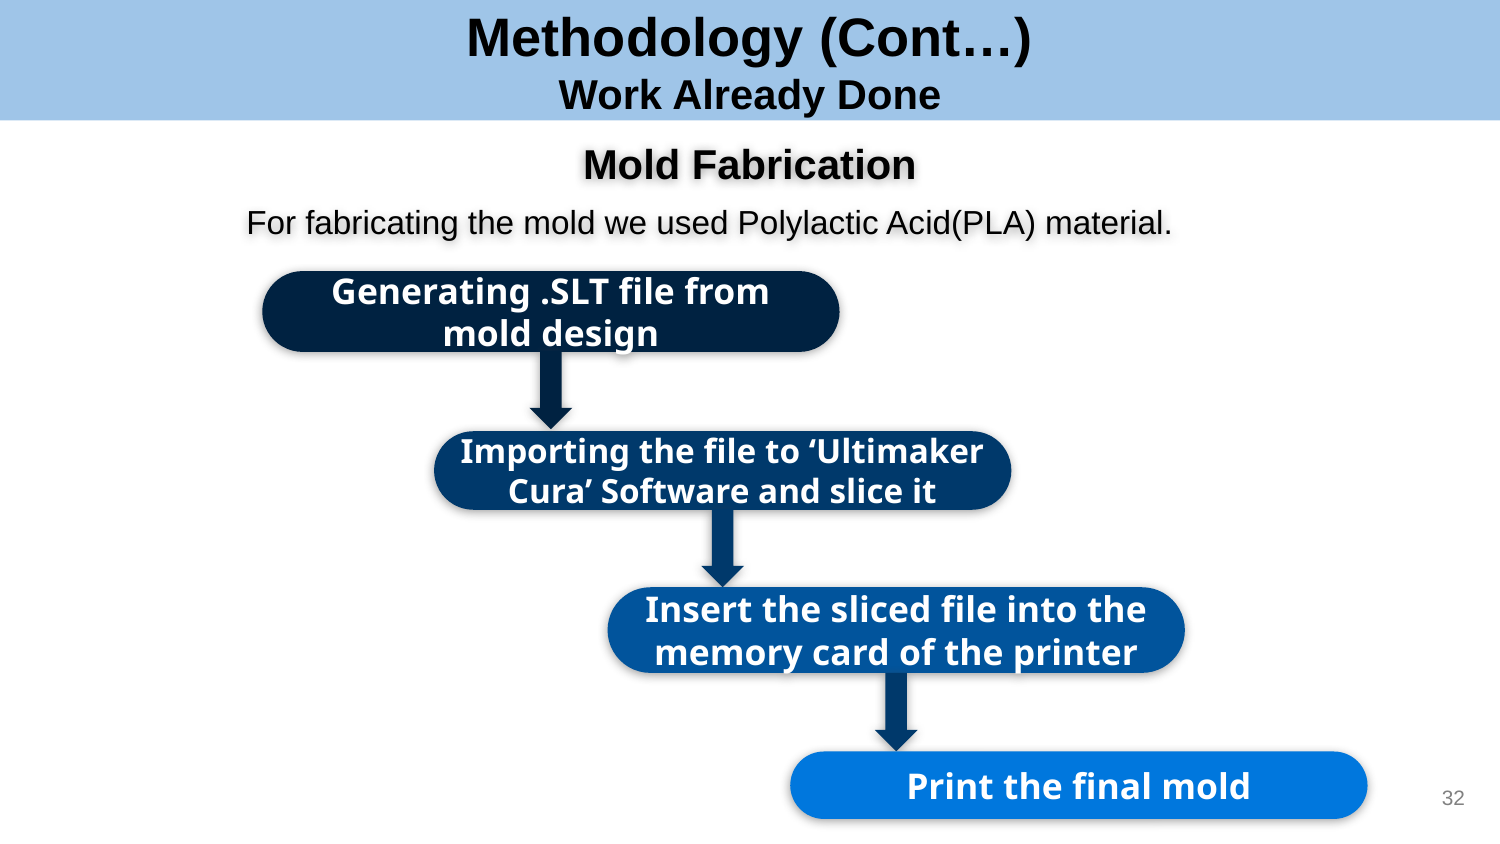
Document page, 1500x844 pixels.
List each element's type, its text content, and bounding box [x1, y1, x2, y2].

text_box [261, 270, 840, 430]
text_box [433, 430, 1012, 588]
text_box For fabricating the mold we used Polylactic Acid(PLA) material. [231, 186, 1269, 257]
slide_number ‹#› [1389, 764, 1480, 830]
text_box Print the final mold [790, 751, 1368, 819]
title Methodology (Cont…) Work Already Done [0, 0, 1500, 121]
text_box Insert the sliced file into the memory card of the printer [607, 587, 1185, 673]
text_box Mold Fabrication [542, 123, 958, 182]
text_box [874, 672, 918, 746]
